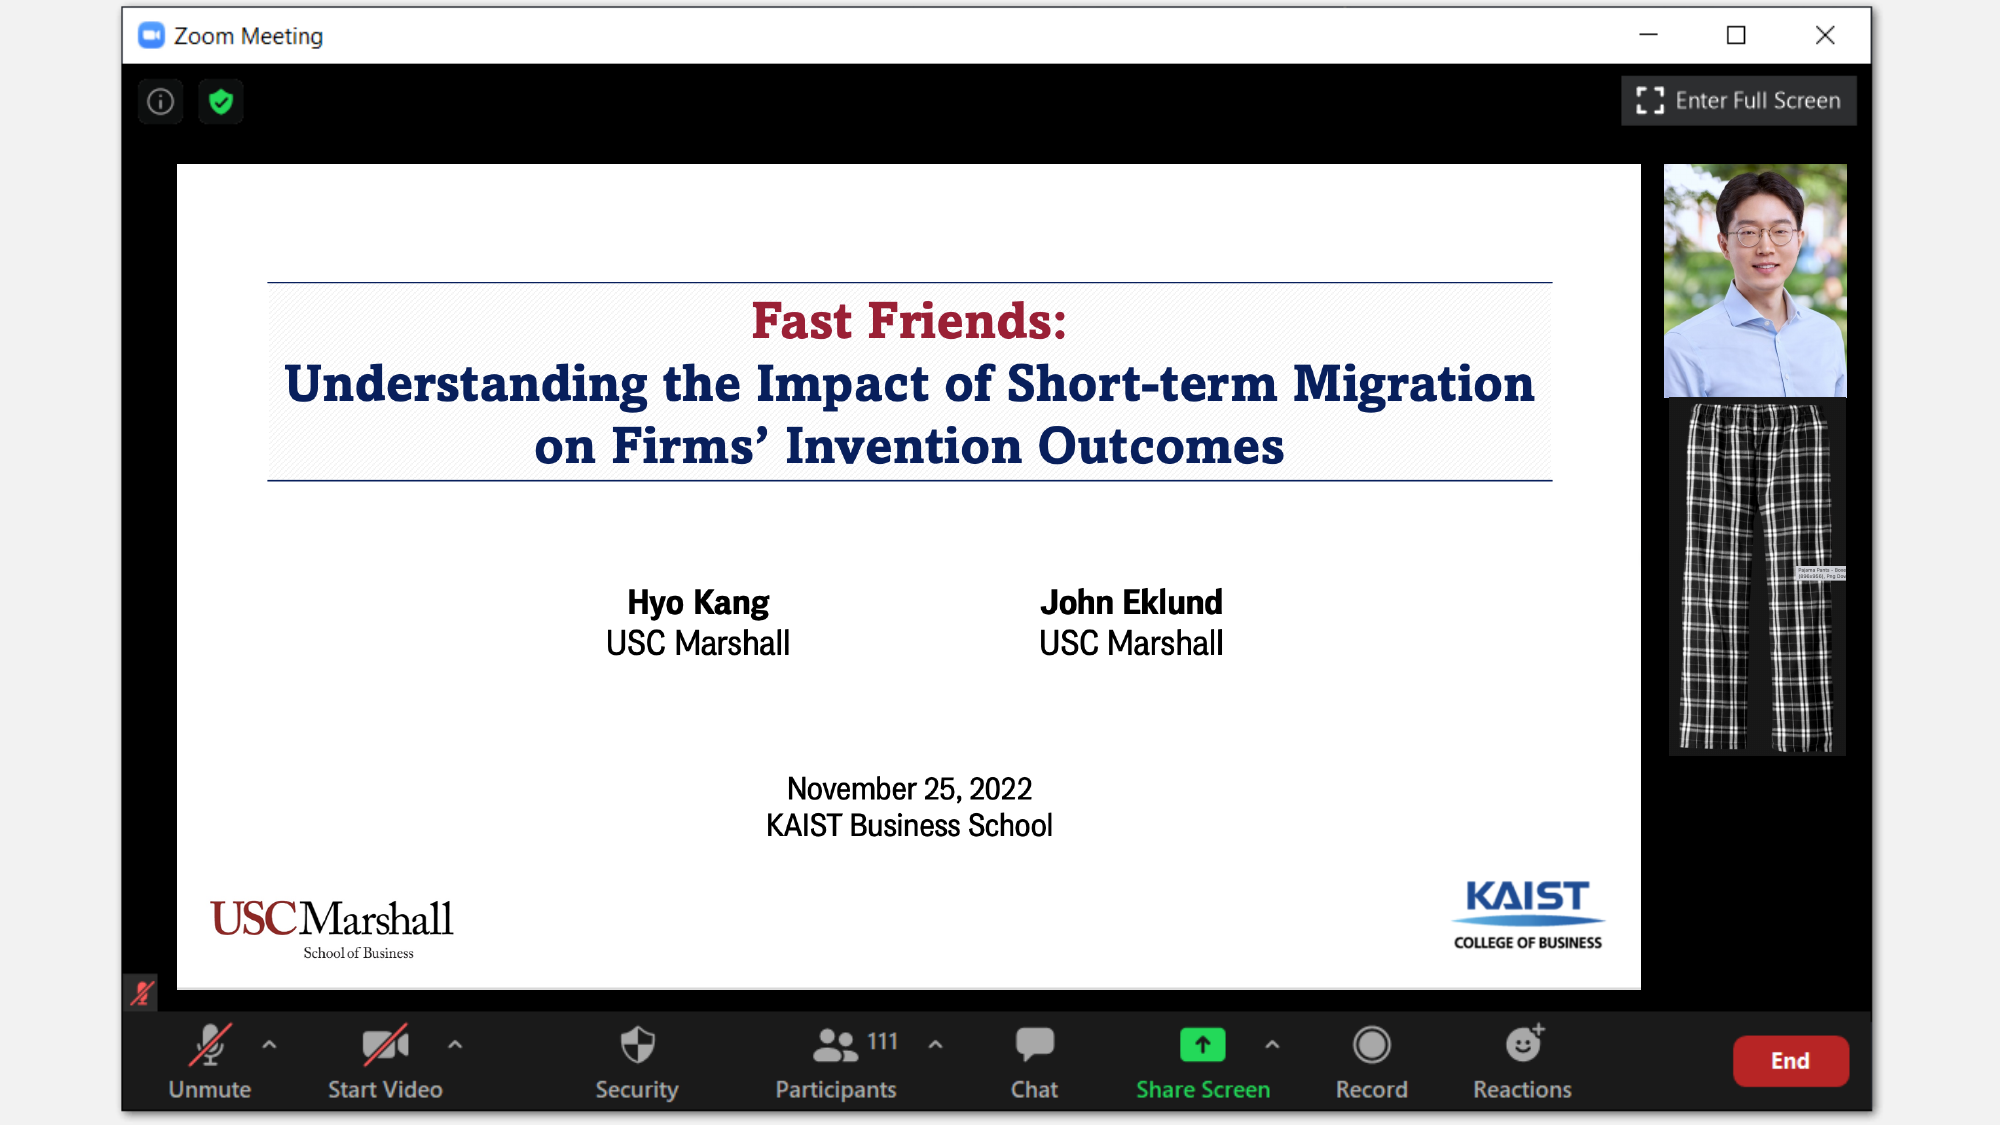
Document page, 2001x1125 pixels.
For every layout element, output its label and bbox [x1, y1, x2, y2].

picture [114, 0, 1886, 1125]
